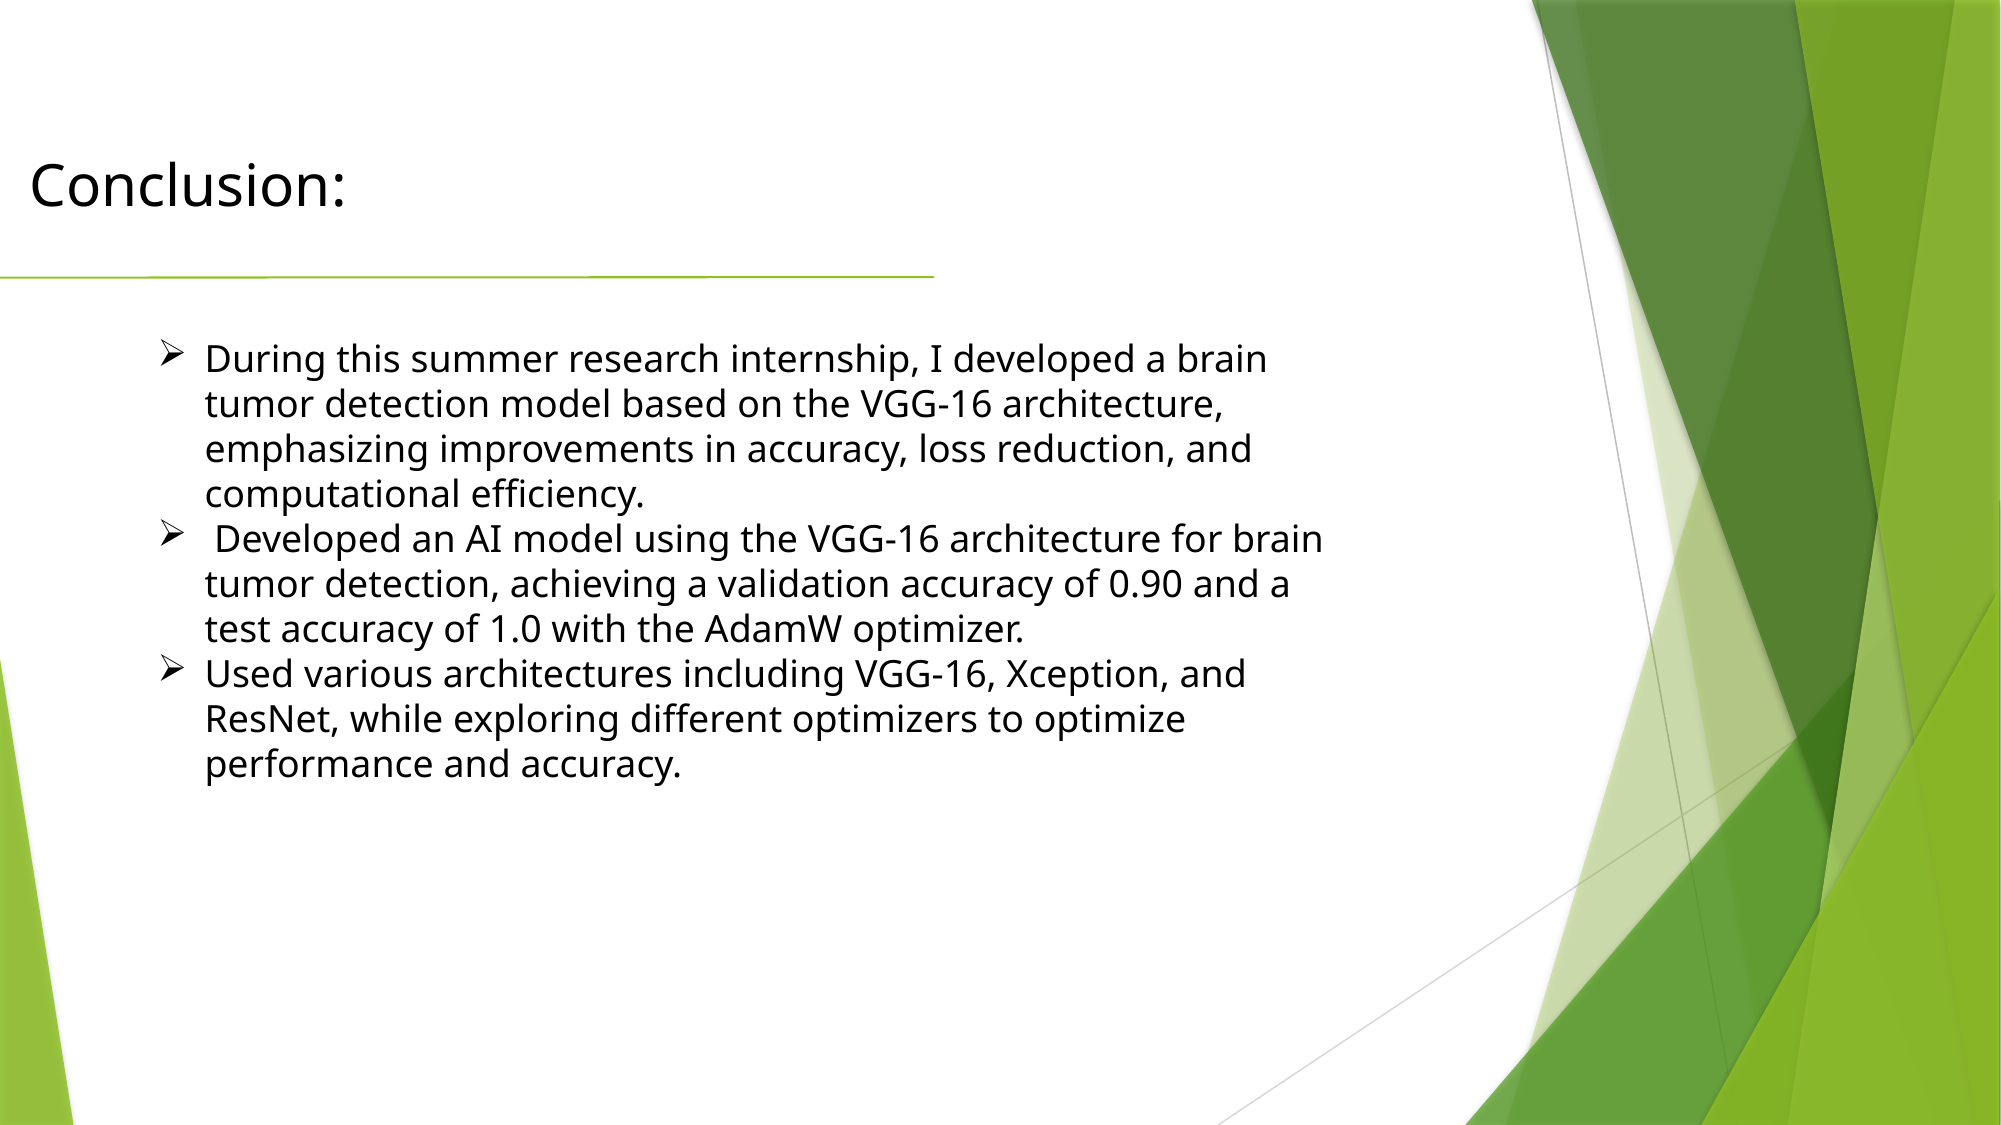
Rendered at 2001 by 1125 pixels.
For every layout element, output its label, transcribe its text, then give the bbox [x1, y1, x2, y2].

text_box During this summer research internship, I developed a brain tumor detection model based on the VGG-16 architecture, emphasizing improvements in accuracy, loss reduction, and computational efficiency. Developed an AI model using the VGG-16 architecture for brain tumor detection, achieving a validation accuracy of 0.90 and a test accuracy of 1.0 with the AdamW optimizer. Used various architectures including VGG-16, Xception, and ResNet, while exploring different optimizers to optimize performance and accuracy. [142, 327, 1370, 838]
text_box Conclusion: [14, 140, 771, 226]
